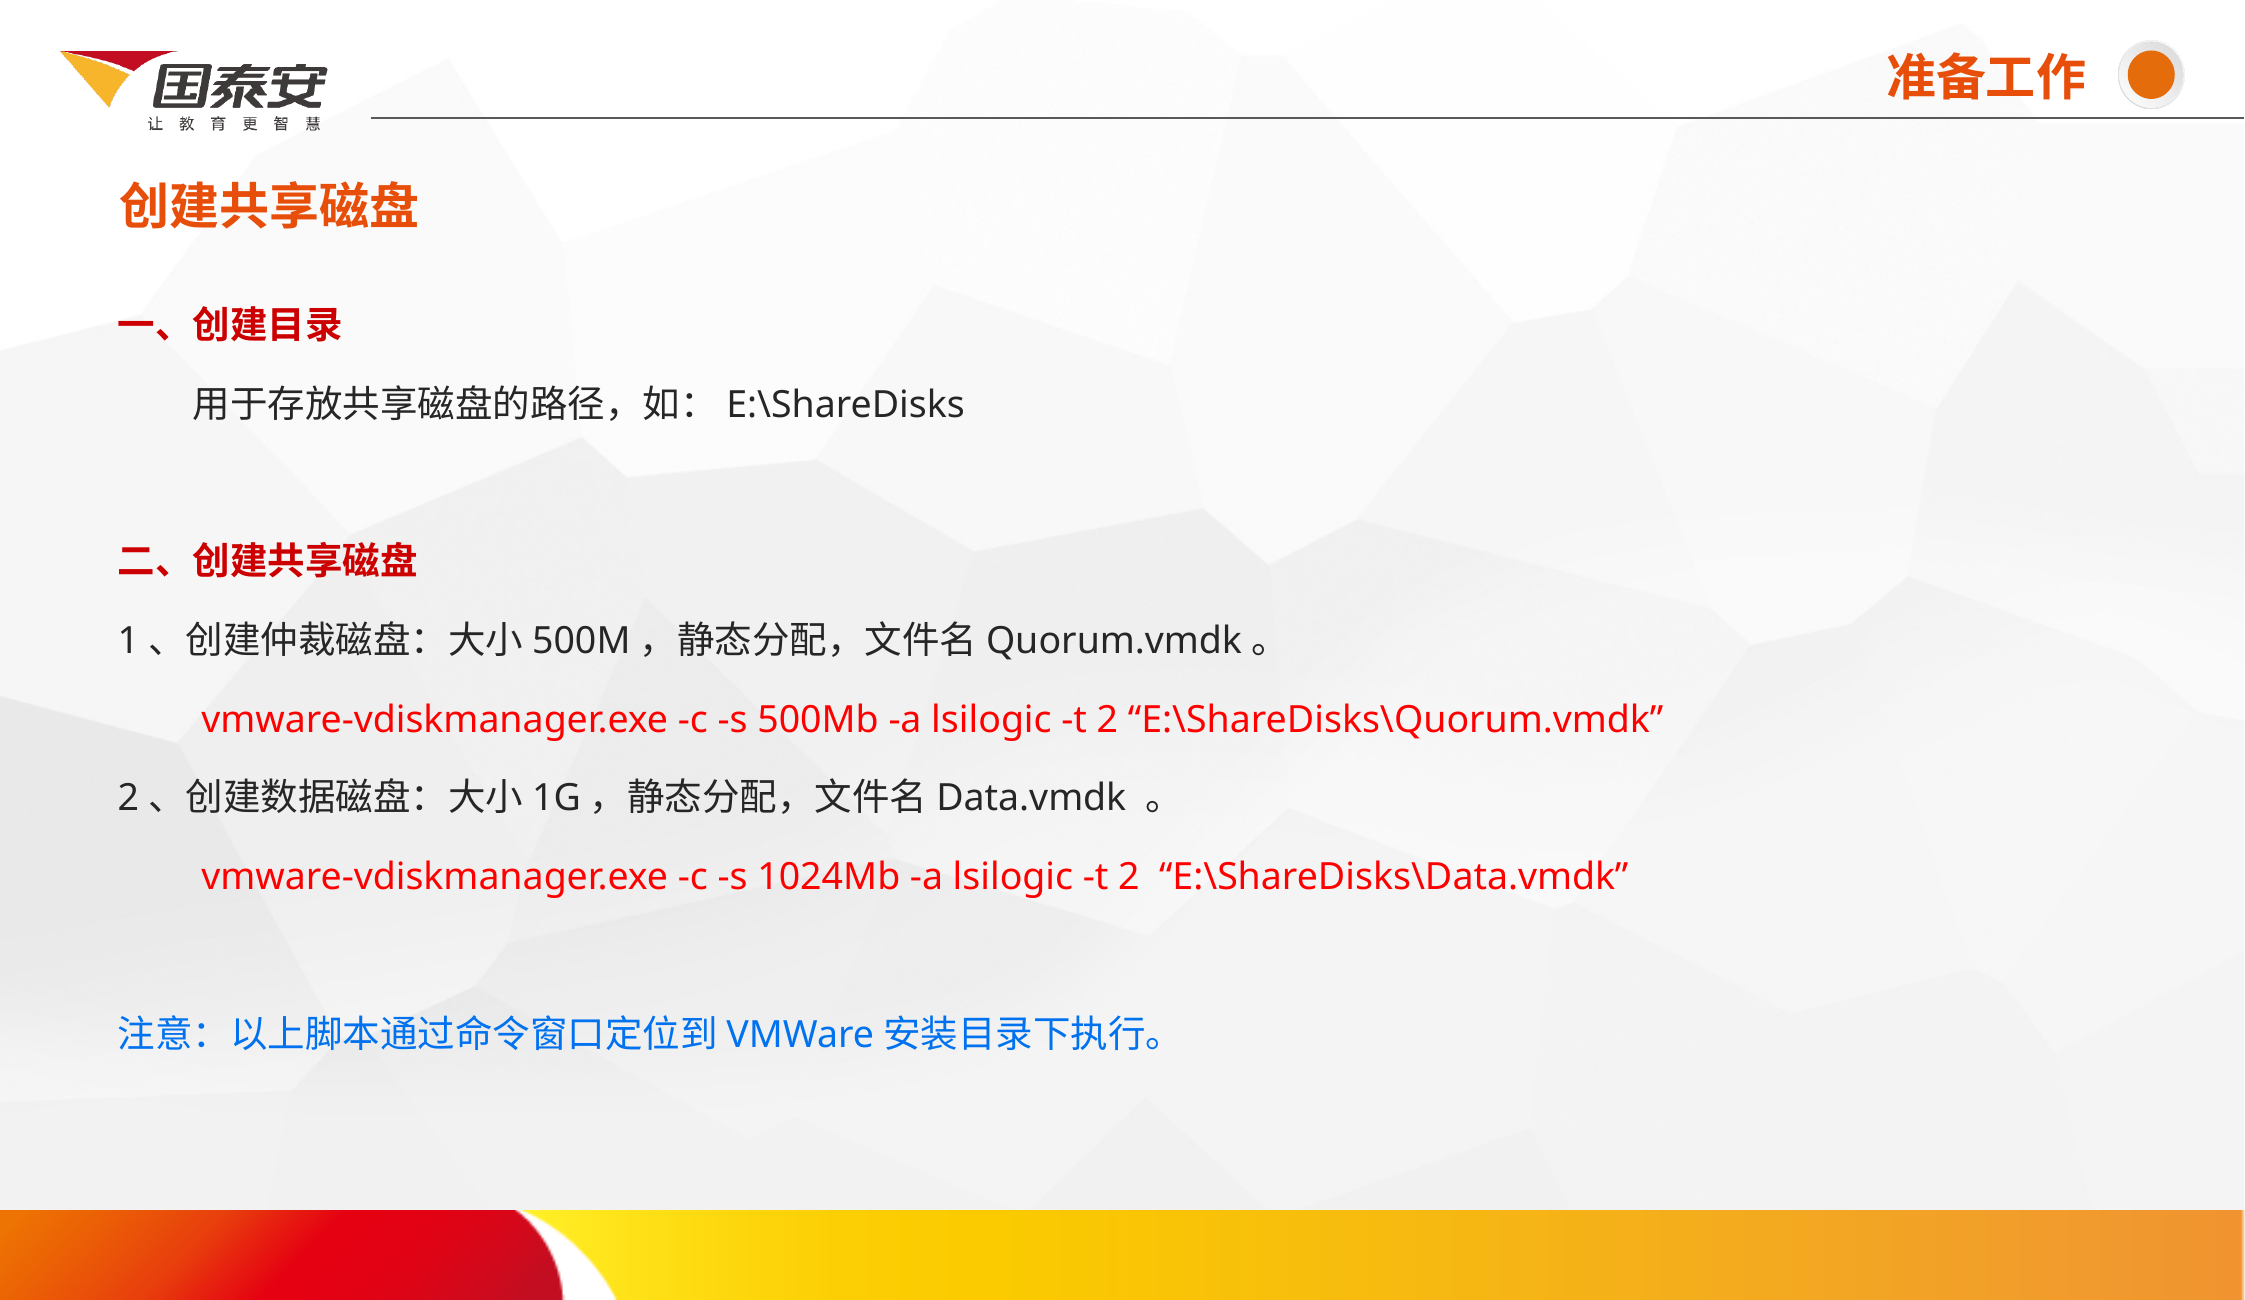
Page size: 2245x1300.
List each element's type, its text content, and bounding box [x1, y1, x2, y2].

title 一、创建目录 用于存放共享磁盘的路径，如：E:\ShareDisks 二、创建共享磁盘 1、创建仲裁磁盘：大小500M，静态分配，文件名Quorum.vmdk。 vmware-vdiskmanager.exe -c -s 500Mb -a lsilogic -t 2 “E:\ShareDisks\Quorum.vmdk” 2、创建数据磁盘：大小1G，静态分配，文件名Data.vmdk 。 vmware-vdiskmanager.exe -c -s 1024Mb -a lsilogic -t 2 “E:\ShareDisks\Data.vmdk” 注意：以上脚本通过命令窗口定位到VMWare安装目录下执行。 [102, 259, 2150, 1052]
list 创建共享磁盘 [105, 166, 2103, 233]
picture [0, 0, 2245, 1300]
list 准备工作 [1334, 37, 2101, 121]
